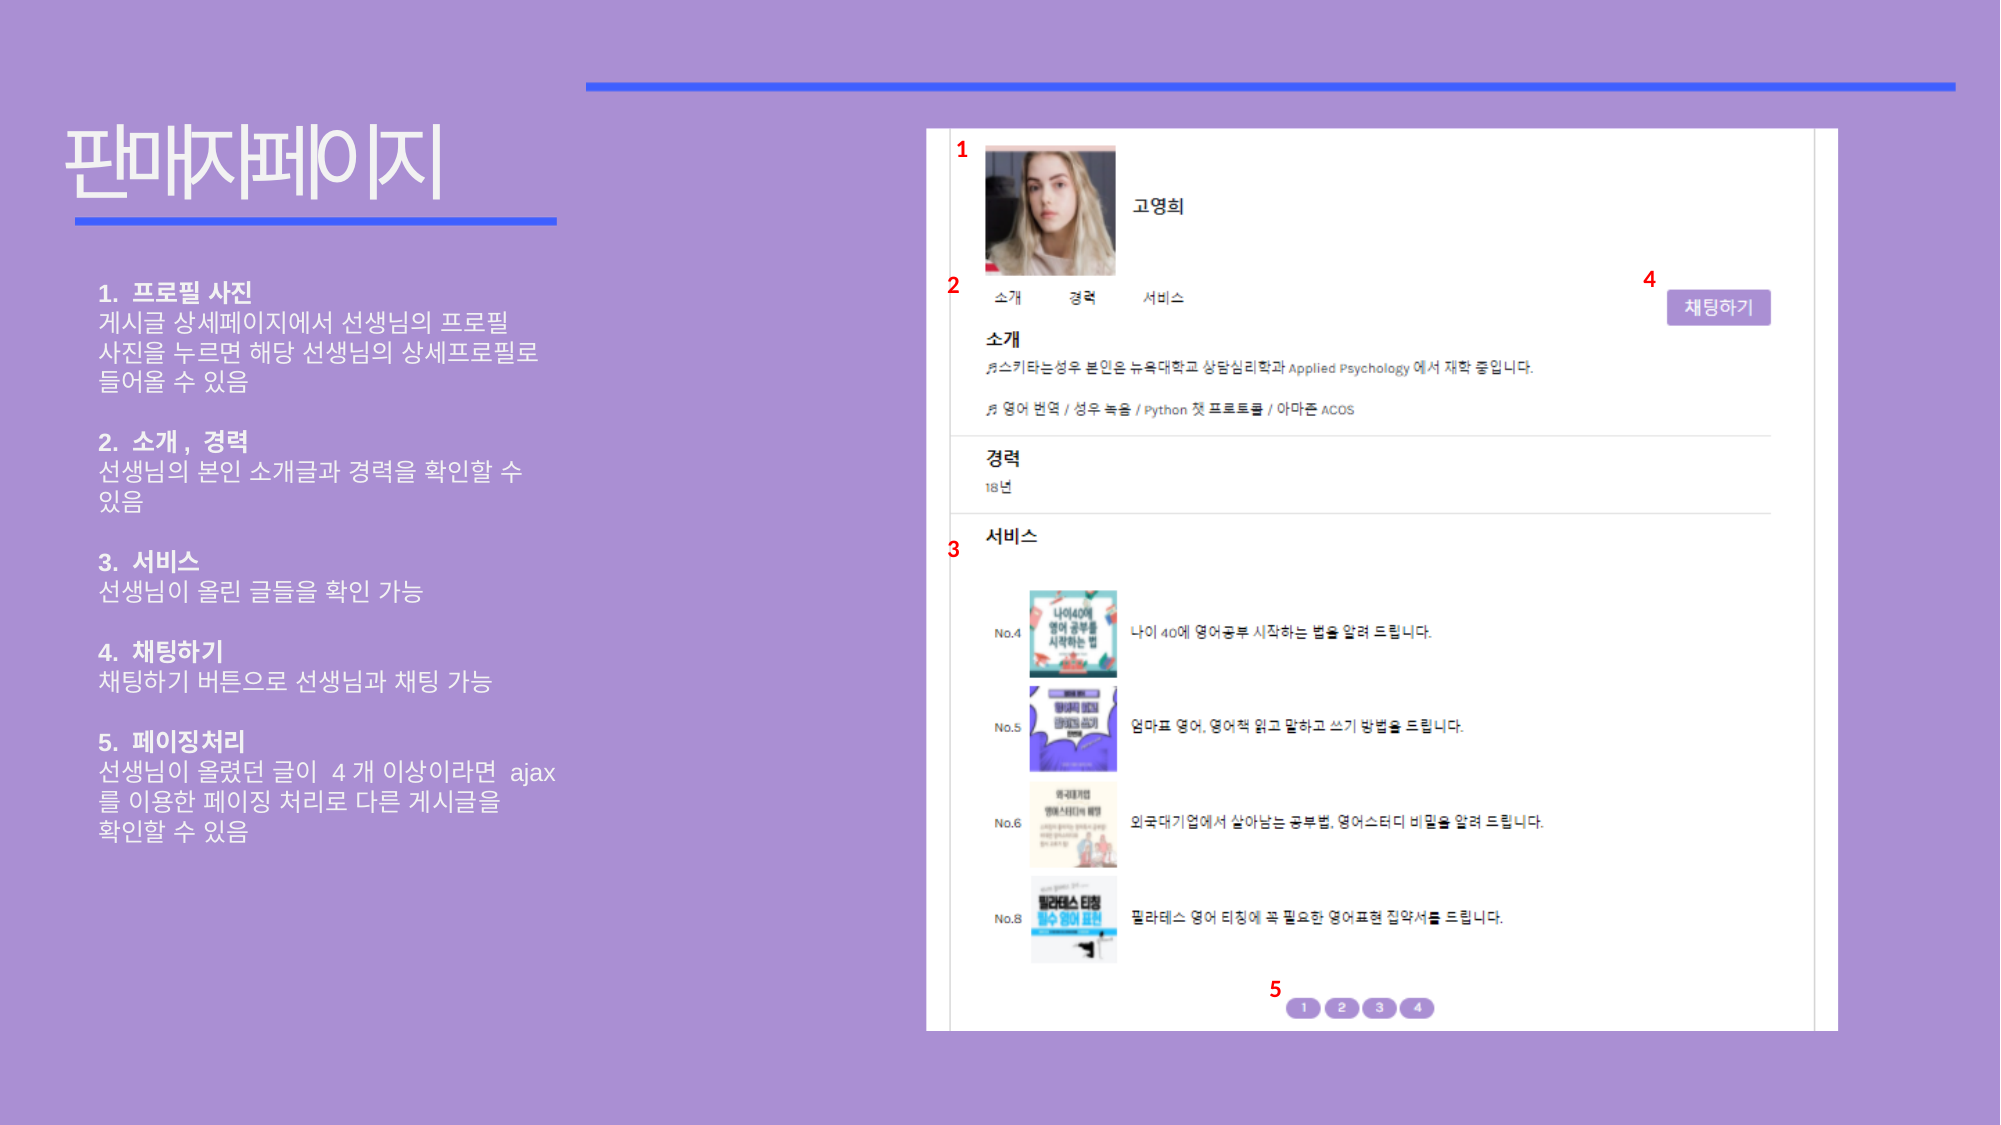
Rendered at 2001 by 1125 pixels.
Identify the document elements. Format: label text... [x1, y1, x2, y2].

picture [74, 204, 557, 239]
text_box 판매자페이지 [60, 108, 642, 211]
picture [926, 128, 1839, 1031]
picture [585, 82, 1956, 92]
text_box 1. 프로필 사진 게시글 상세페이지에서 선생님의 프로필 사진을 누르면 해당 선생님의 상세프로필로 들어올 수 있음 2. 소개, 경력 선생님의 본인 소개글과 경력을 확인할 수 있음 3. 서비스 선생님이 올린 글들을 확인 가능 4. 채팅하기 채팅하기 버튼으로 선생님과 채팅 가능 5. 페이징처리 선생님이 올렸던 글이 4개 이상이라면 ajax를 이용한 페이징 처리로 다른 게시글을 확인할 수 있음 [83, 269, 584, 854]
